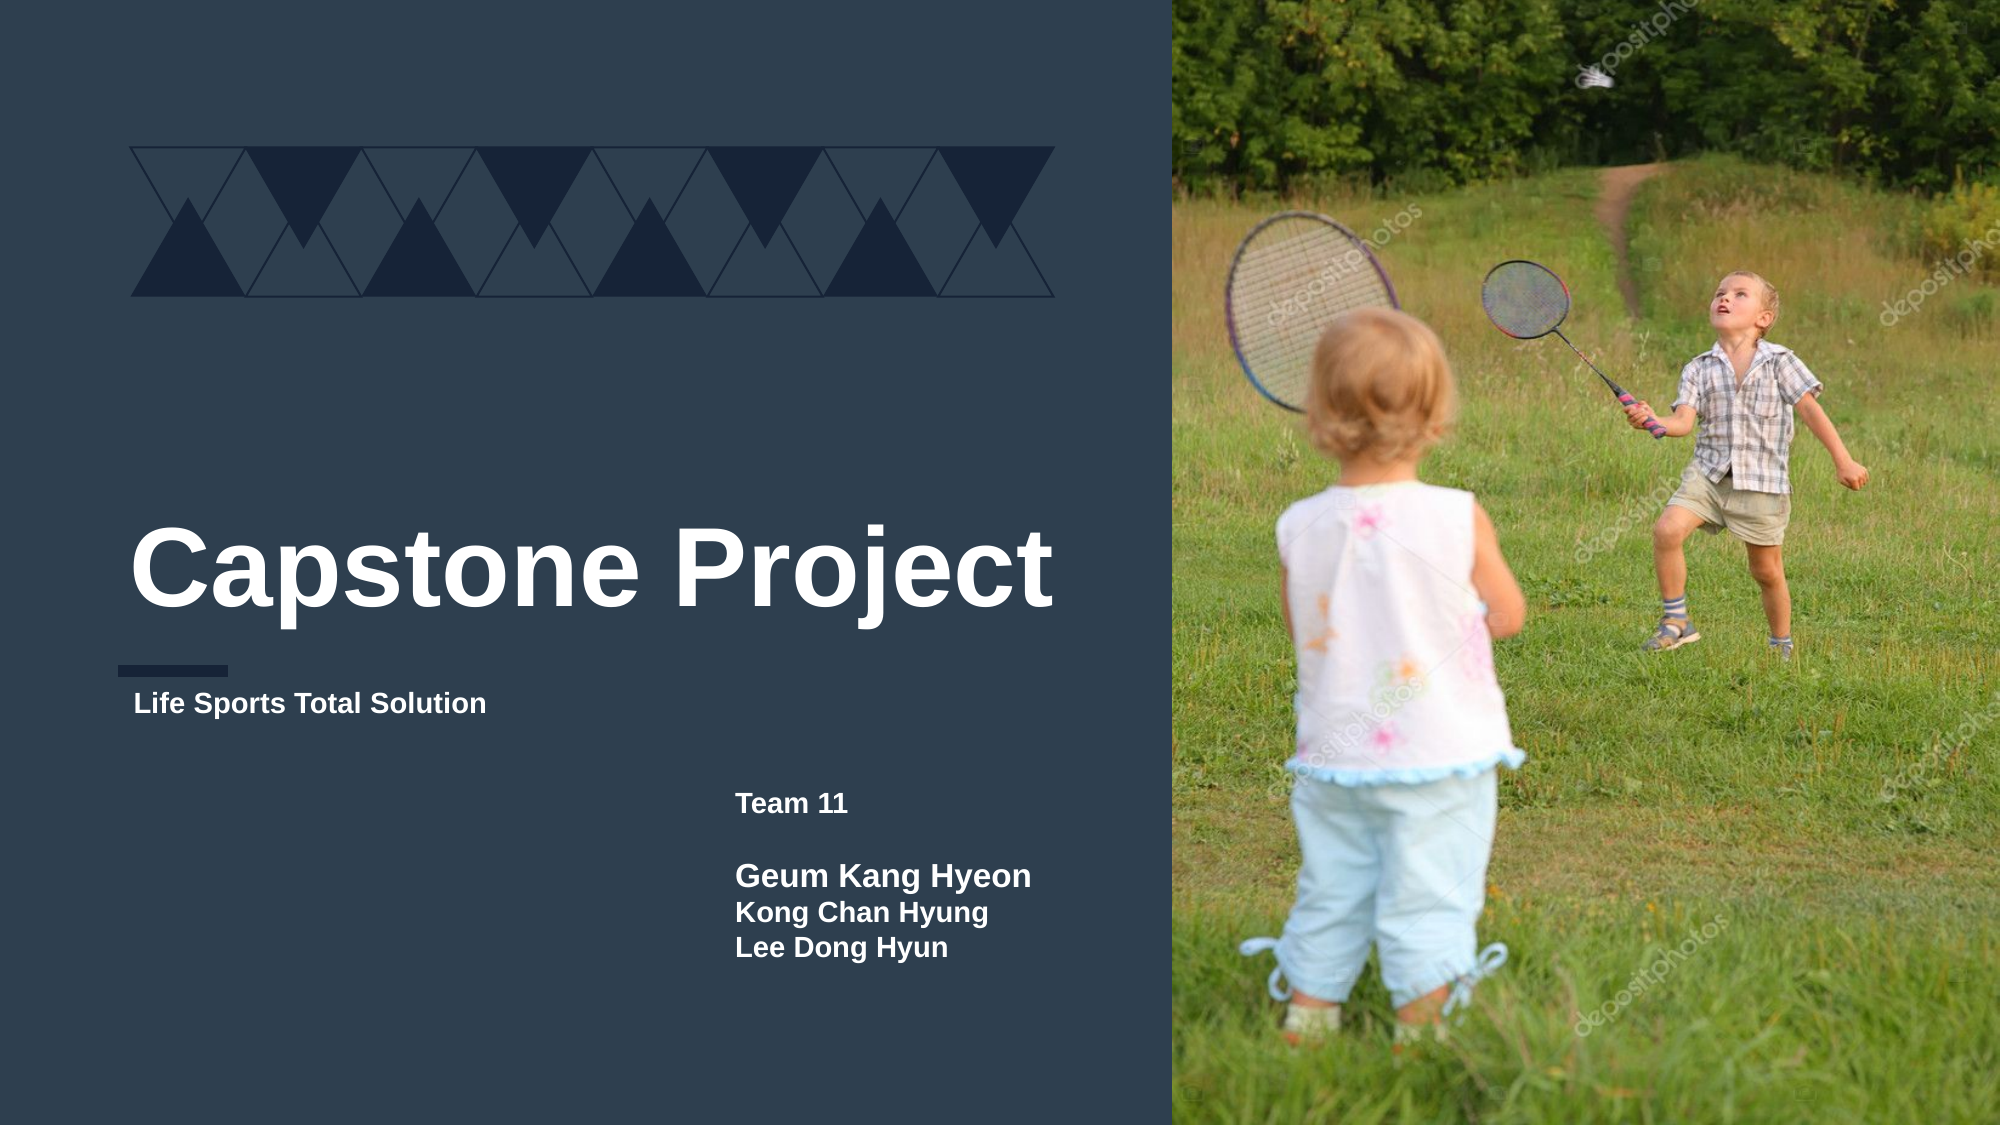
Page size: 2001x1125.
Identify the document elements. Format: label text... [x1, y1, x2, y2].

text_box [130, 147, 1054, 297]
text_box Life Sports Total Solution [118, 676, 503, 727]
picture [1172, 0, 2000, 1125]
text_box Team 11 Geum Kang Hyeon Kong Chan Hyung Lee Dong Hyun [720, 776, 1123, 971]
text_box Capstone Project [114, 486, 1070, 637]
